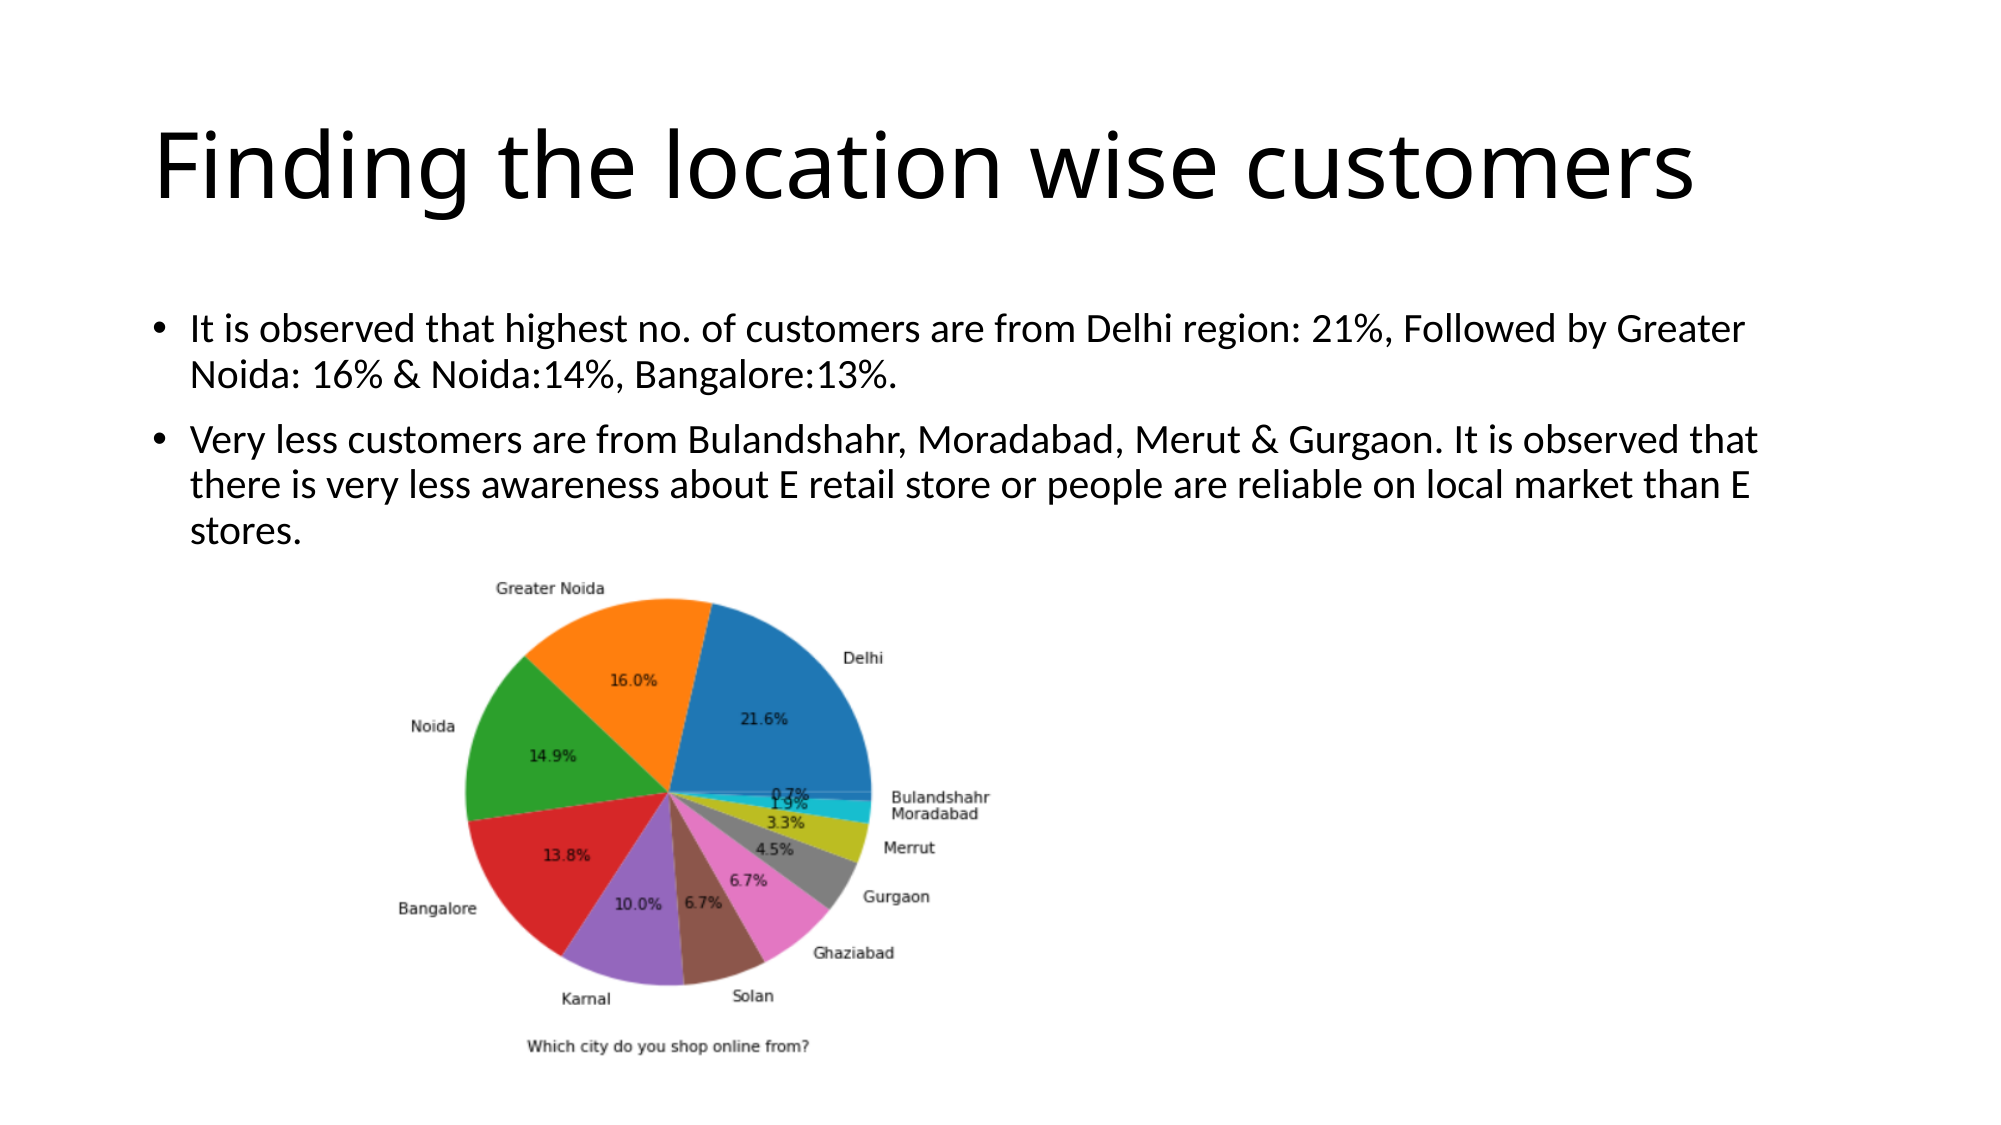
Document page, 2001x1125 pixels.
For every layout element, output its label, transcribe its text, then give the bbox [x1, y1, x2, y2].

title Finding the location wise customers [137, 59, 1863, 278]
picture [365, 535, 1001, 1069]
list It is observed that highest no. of customers are from Delhi region: 21%, Followed by Greater Noida: 16% & Noida:14%, Bangalore:13%. Very less customers are from Bulandshahr, Moradabad, Merut & Gurgaon. It is observed that there is very less awareness about E retail store or people are reliable on local market than E stores. [137, 299, 1863, 1014]
